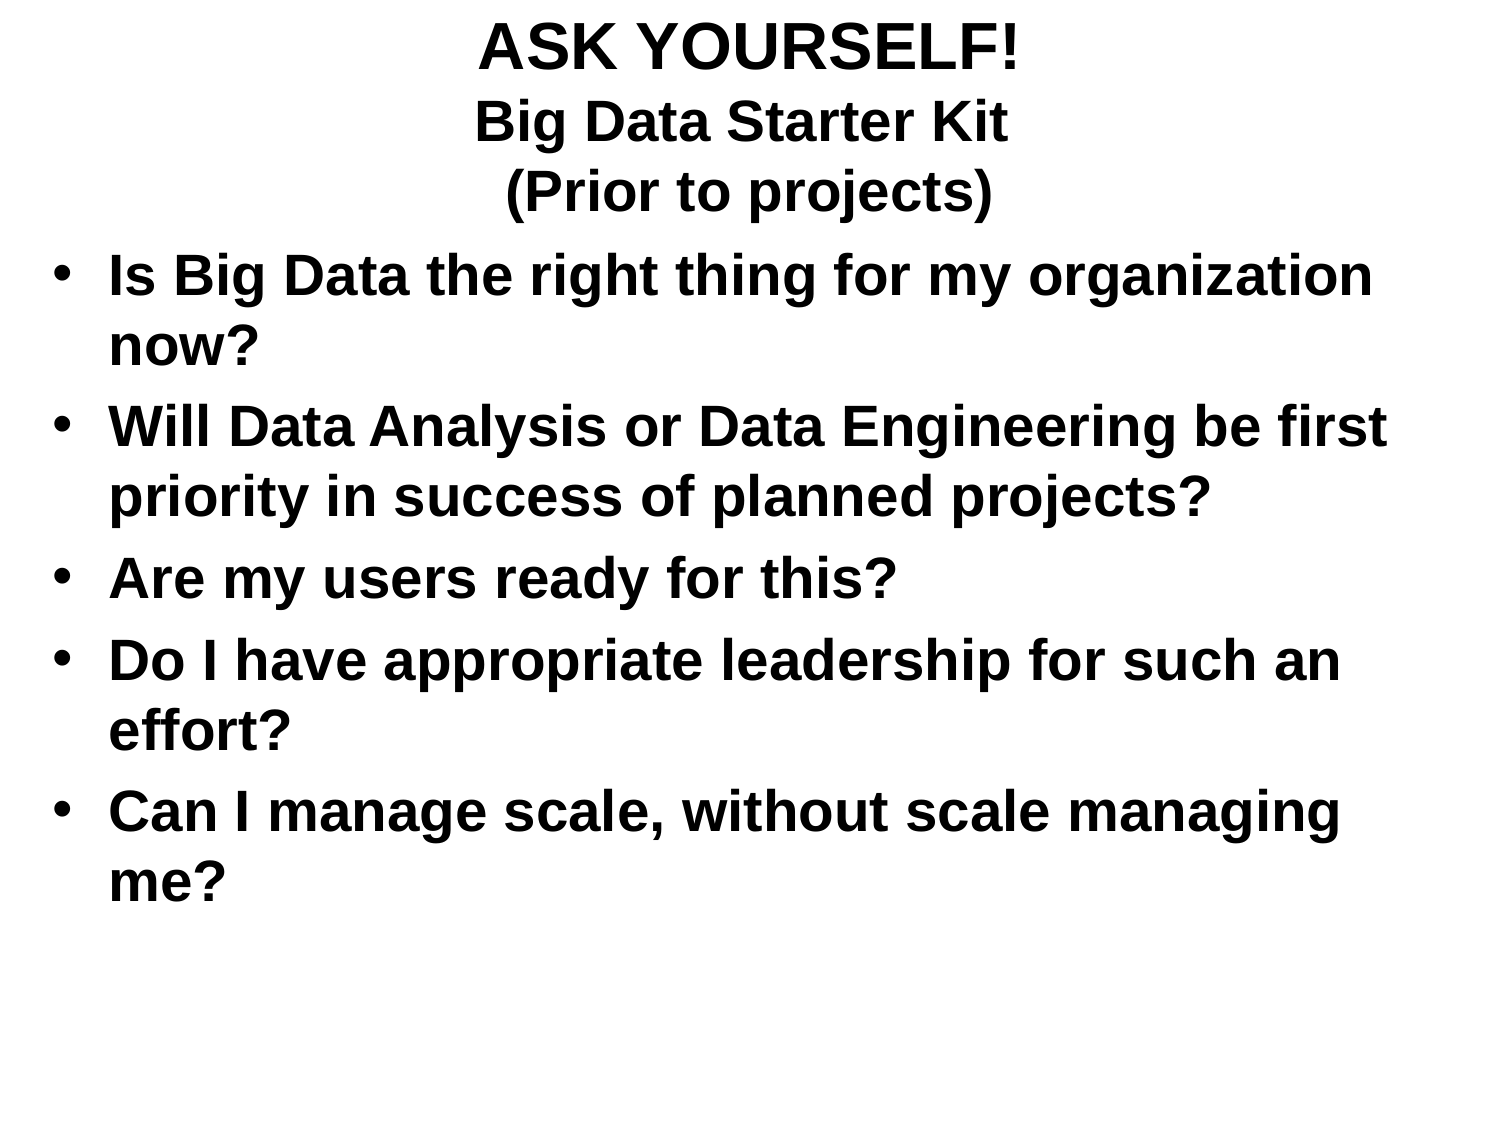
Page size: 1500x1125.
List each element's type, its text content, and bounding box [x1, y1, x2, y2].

title ASK YOURSELF! Big Data Starter Kit (Prior to projects) [75, 19, 1425, 208]
list Is Big Data the right thing for my organization now? Will Data Analysis or Data Engineering be first priority in success of planned projects? Are my users ready for this? Do I have appropriate leadership for such an effort? Can I manage scale, without scale managing me? [37, 229, 1450, 972]
